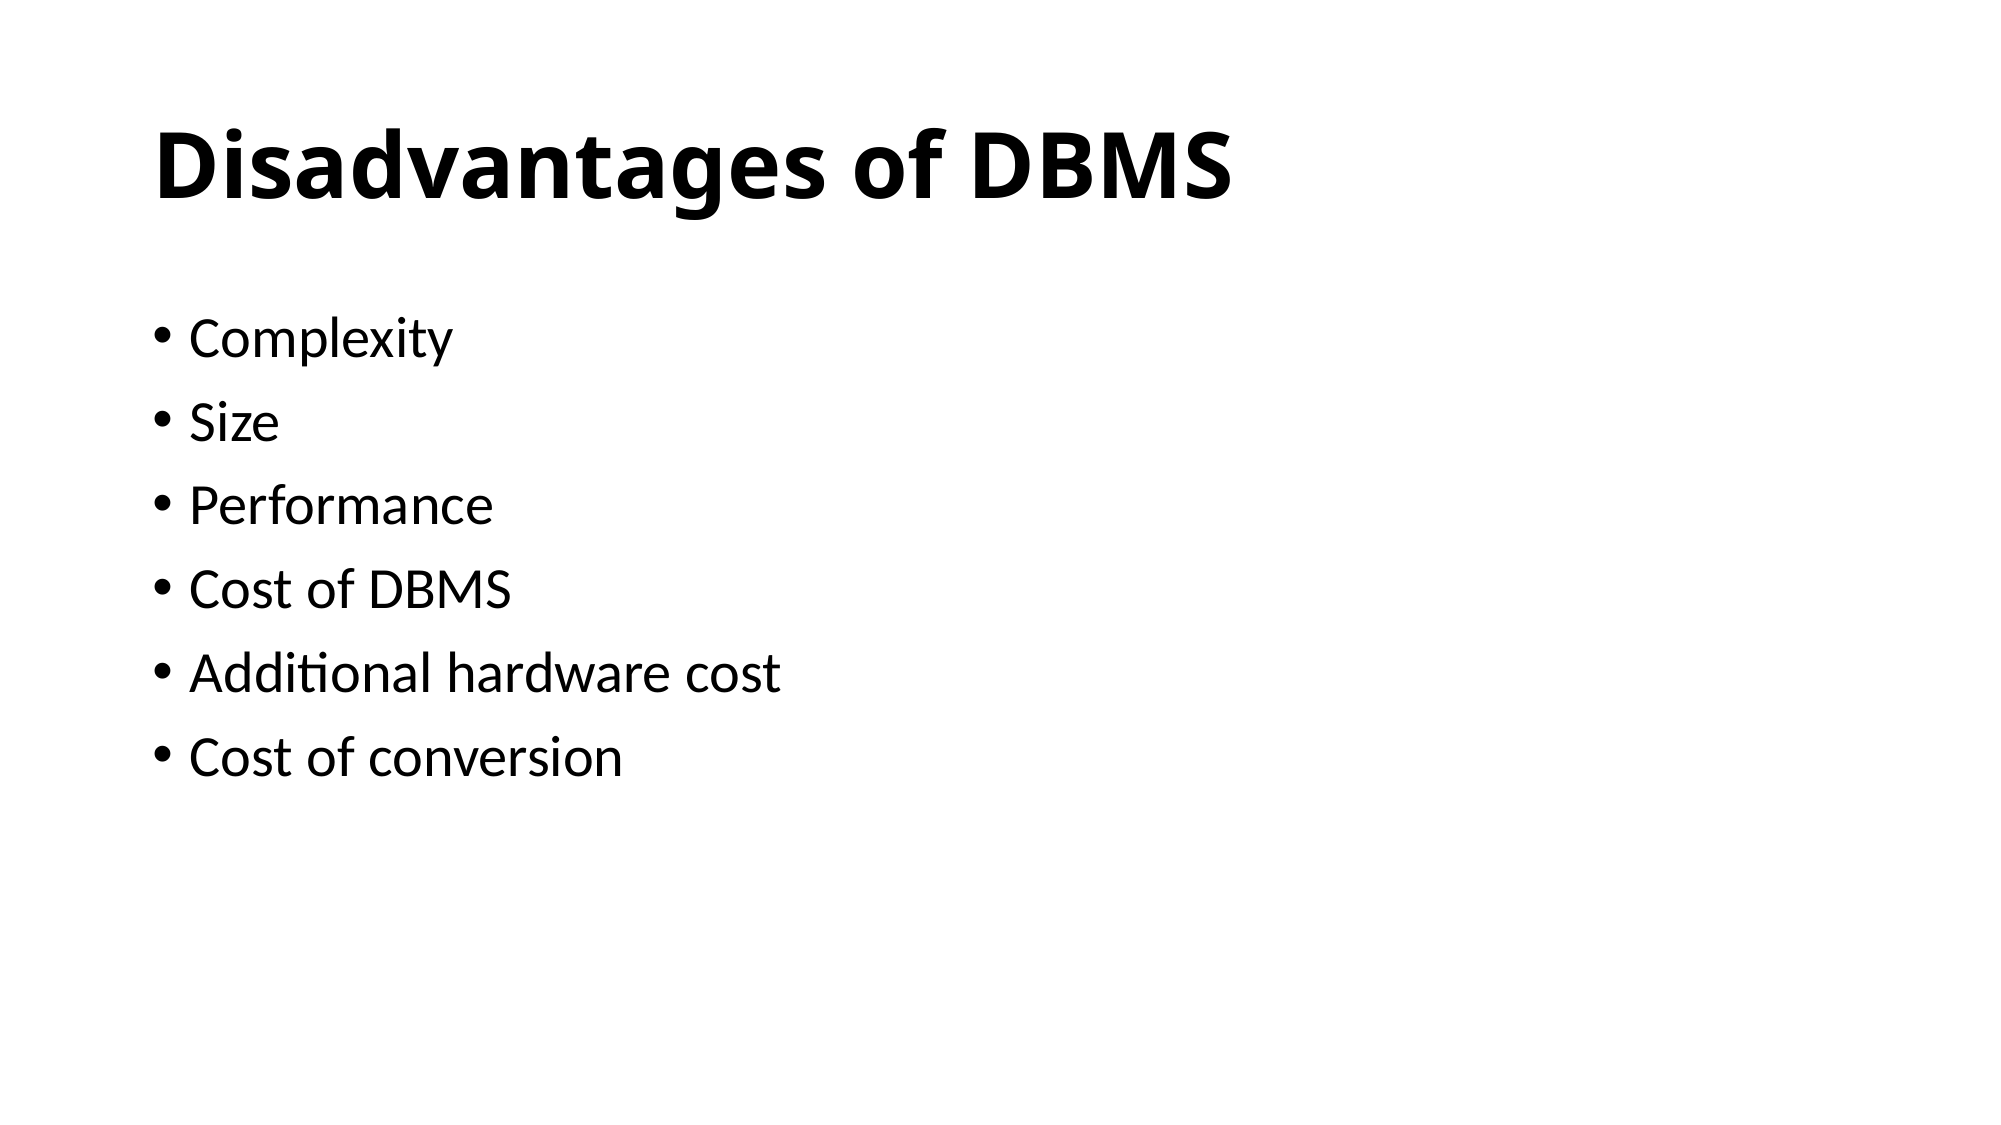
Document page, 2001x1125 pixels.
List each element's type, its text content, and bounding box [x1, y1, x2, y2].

list Complexity Size Performance Cost of DBMS Additional hardware cost Cost of conversion [137, 299, 1863, 1014]
title Disadvantages of DBMS [137, 59, 1863, 278]
